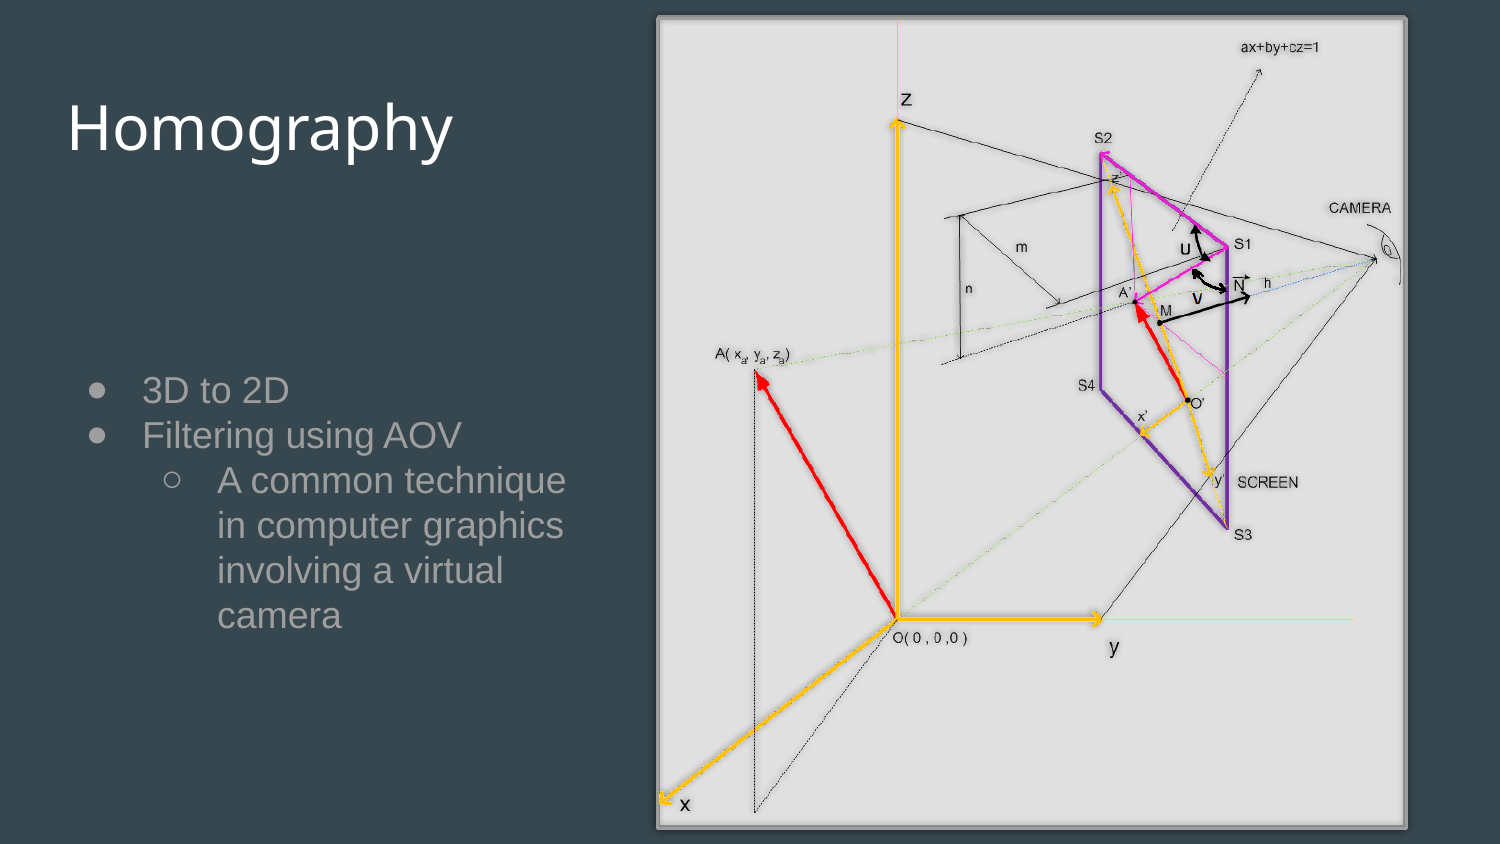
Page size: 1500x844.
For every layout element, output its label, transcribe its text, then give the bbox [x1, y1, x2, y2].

title Homography [51, 72, 651, 170]
text_box 3D to 2D Filtering using AOV A common technique in computer graphics involving a virtual camera [52, 190, 598, 812]
picture [658, 19, 1406, 827]
